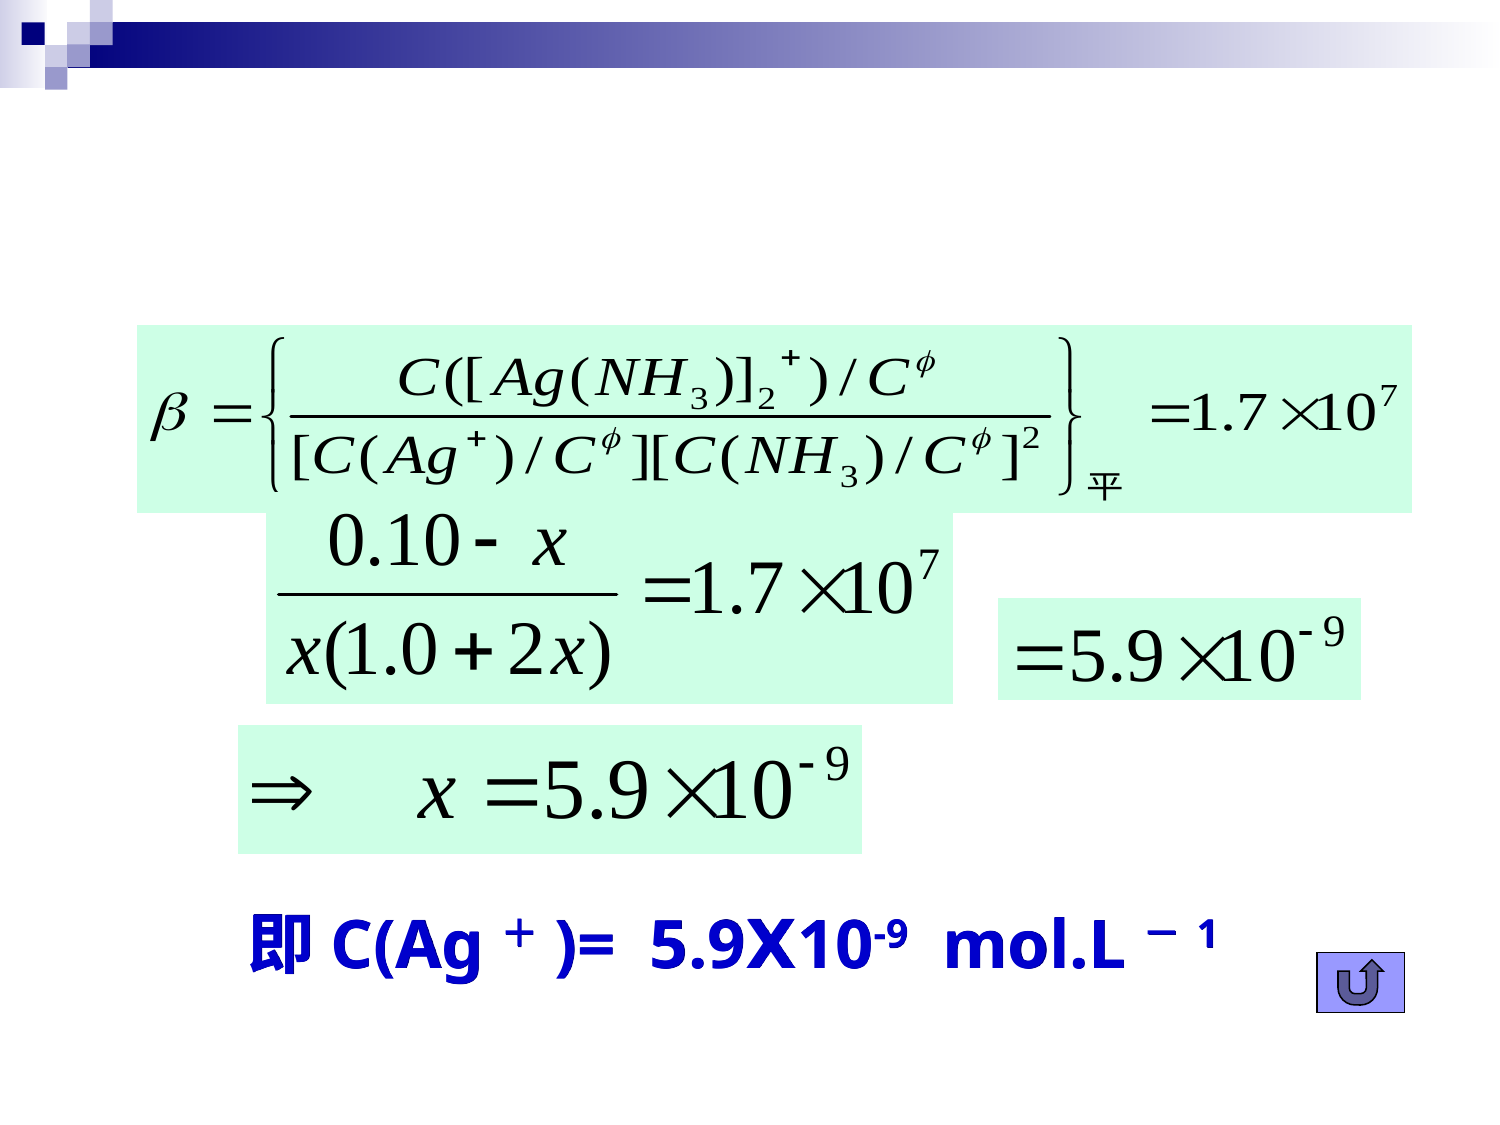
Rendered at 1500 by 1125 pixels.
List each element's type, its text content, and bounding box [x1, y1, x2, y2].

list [137, 324, 1413, 514]
text_box [1316, 952, 1405, 1013]
text_box 即C(Ag＋)= 5.9Ⅹ10-9 mol.L－1 [233, 893, 1234, 989]
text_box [237, 724, 863, 855]
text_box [265, 491, 954, 704]
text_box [997, 597, 1361, 701]
